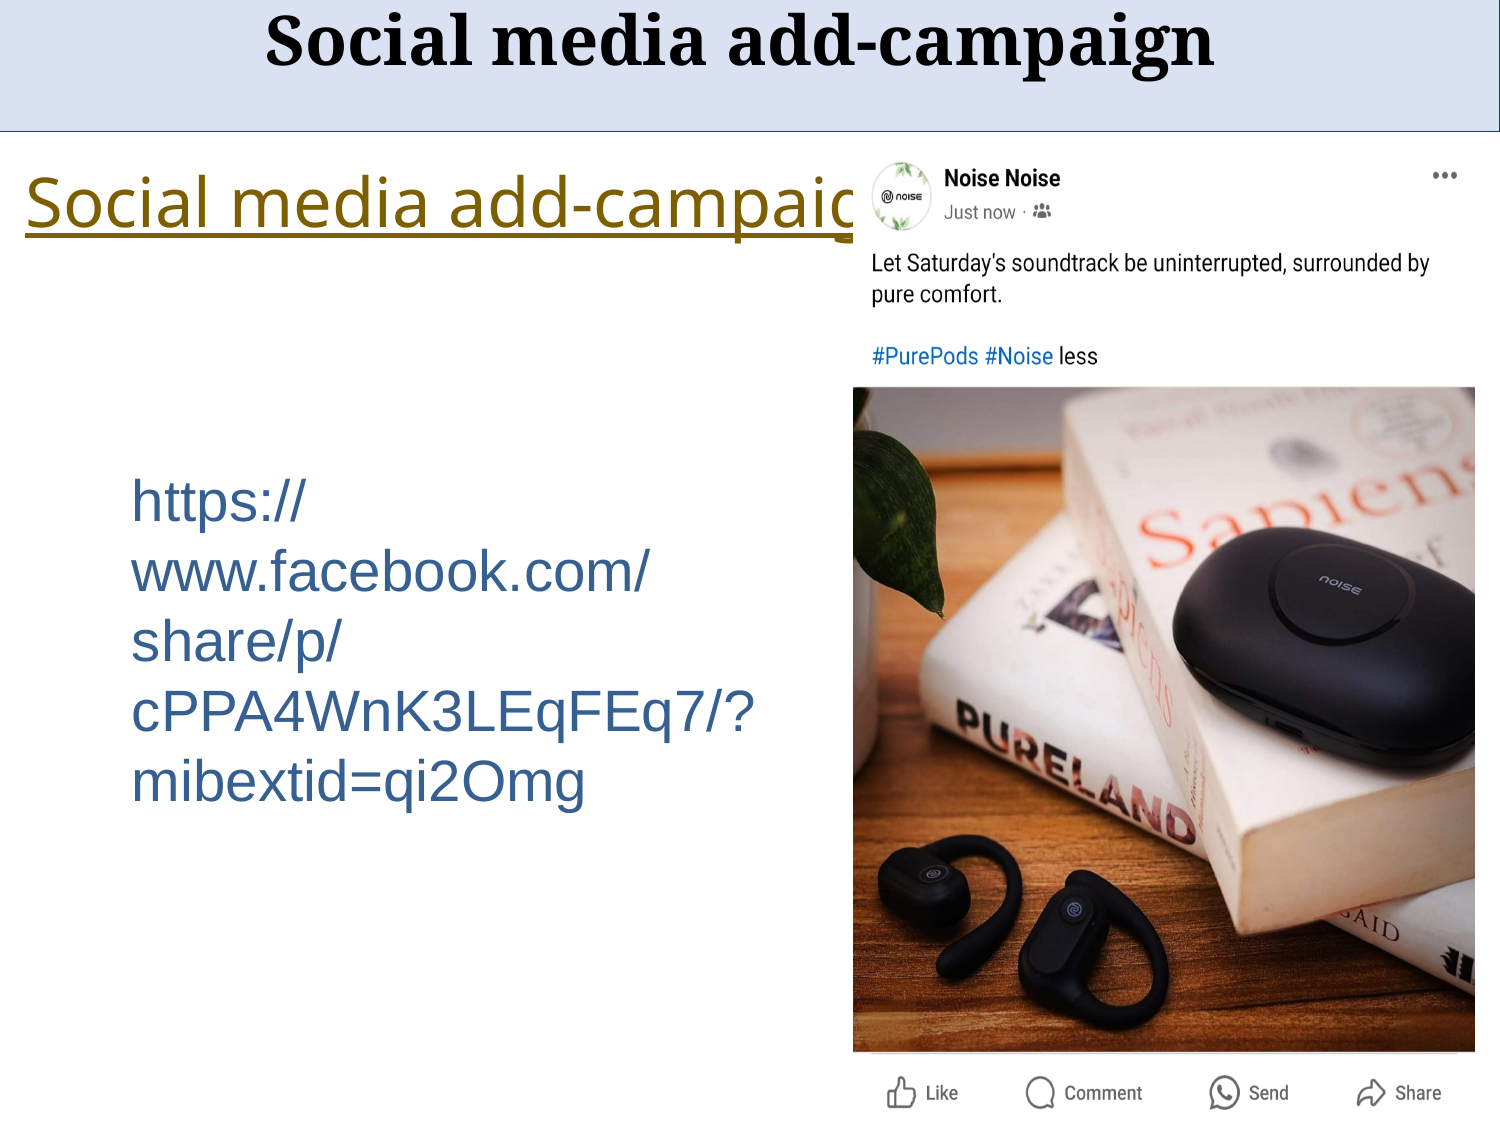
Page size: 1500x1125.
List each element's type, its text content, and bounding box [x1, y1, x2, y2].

list Social media add-campaign [25, 159, 848, 241]
picture [853, 145, 1475, 1125]
title Social media add-campaign [59, 0, 1441, 159]
text_box https://www.facebook.com/share/p/cPPA4WnK3LEqFEq7/?mibextid=qi2Omg [117, 456, 774, 821]
